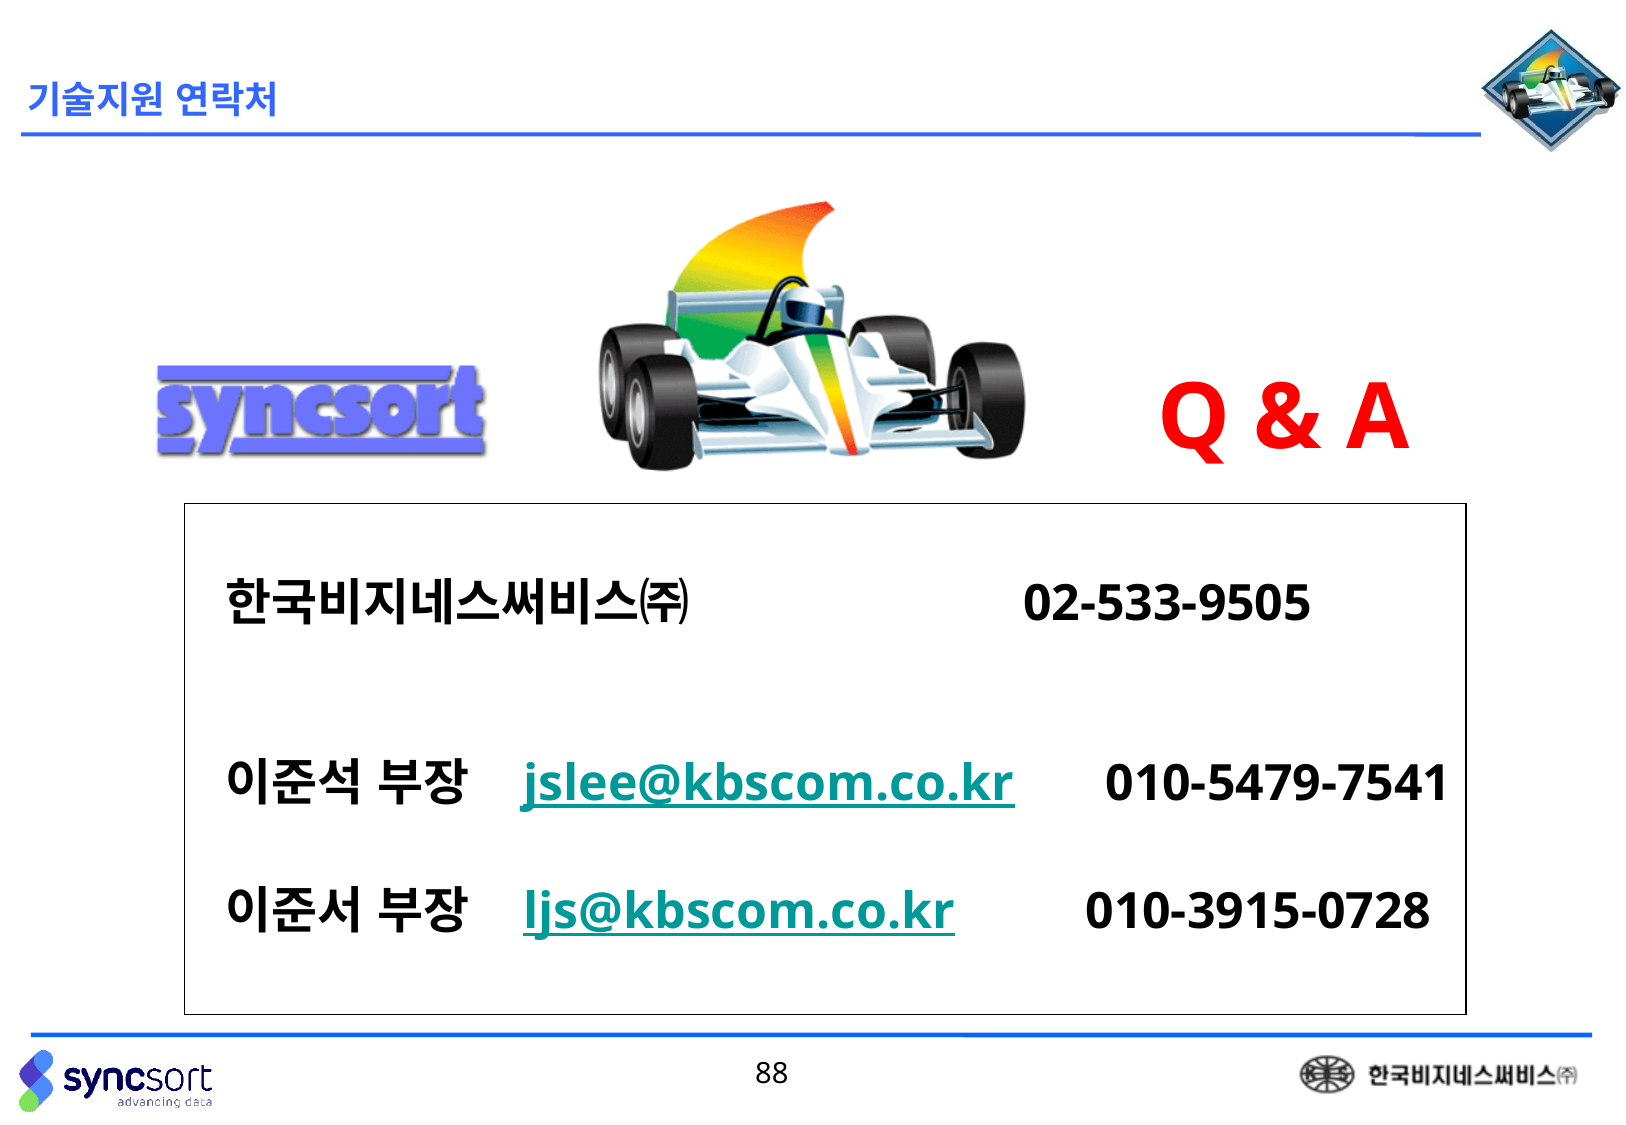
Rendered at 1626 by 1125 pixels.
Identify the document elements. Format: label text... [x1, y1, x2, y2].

picture [19, 1050, 212, 1112]
text_box Q & A [1060, 349, 1507, 475]
text_box 기술지원 연락처 [12, 73, 1394, 124]
picture [1481, 29, 1621, 153]
picture [1281, 1046, 1593, 1105]
picture [580, 196, 1038, 480]
text_box 한국비지네스써비스㈜ 02-533-9505 이준석 부장 jslee@kbscom.co.kr 010-5479-7541 이준서 부장 ljs@kbscom.co.kr 010-3915-0728 [184, 503, 1467, 1015]
picture [150, 361, 494, 459]
